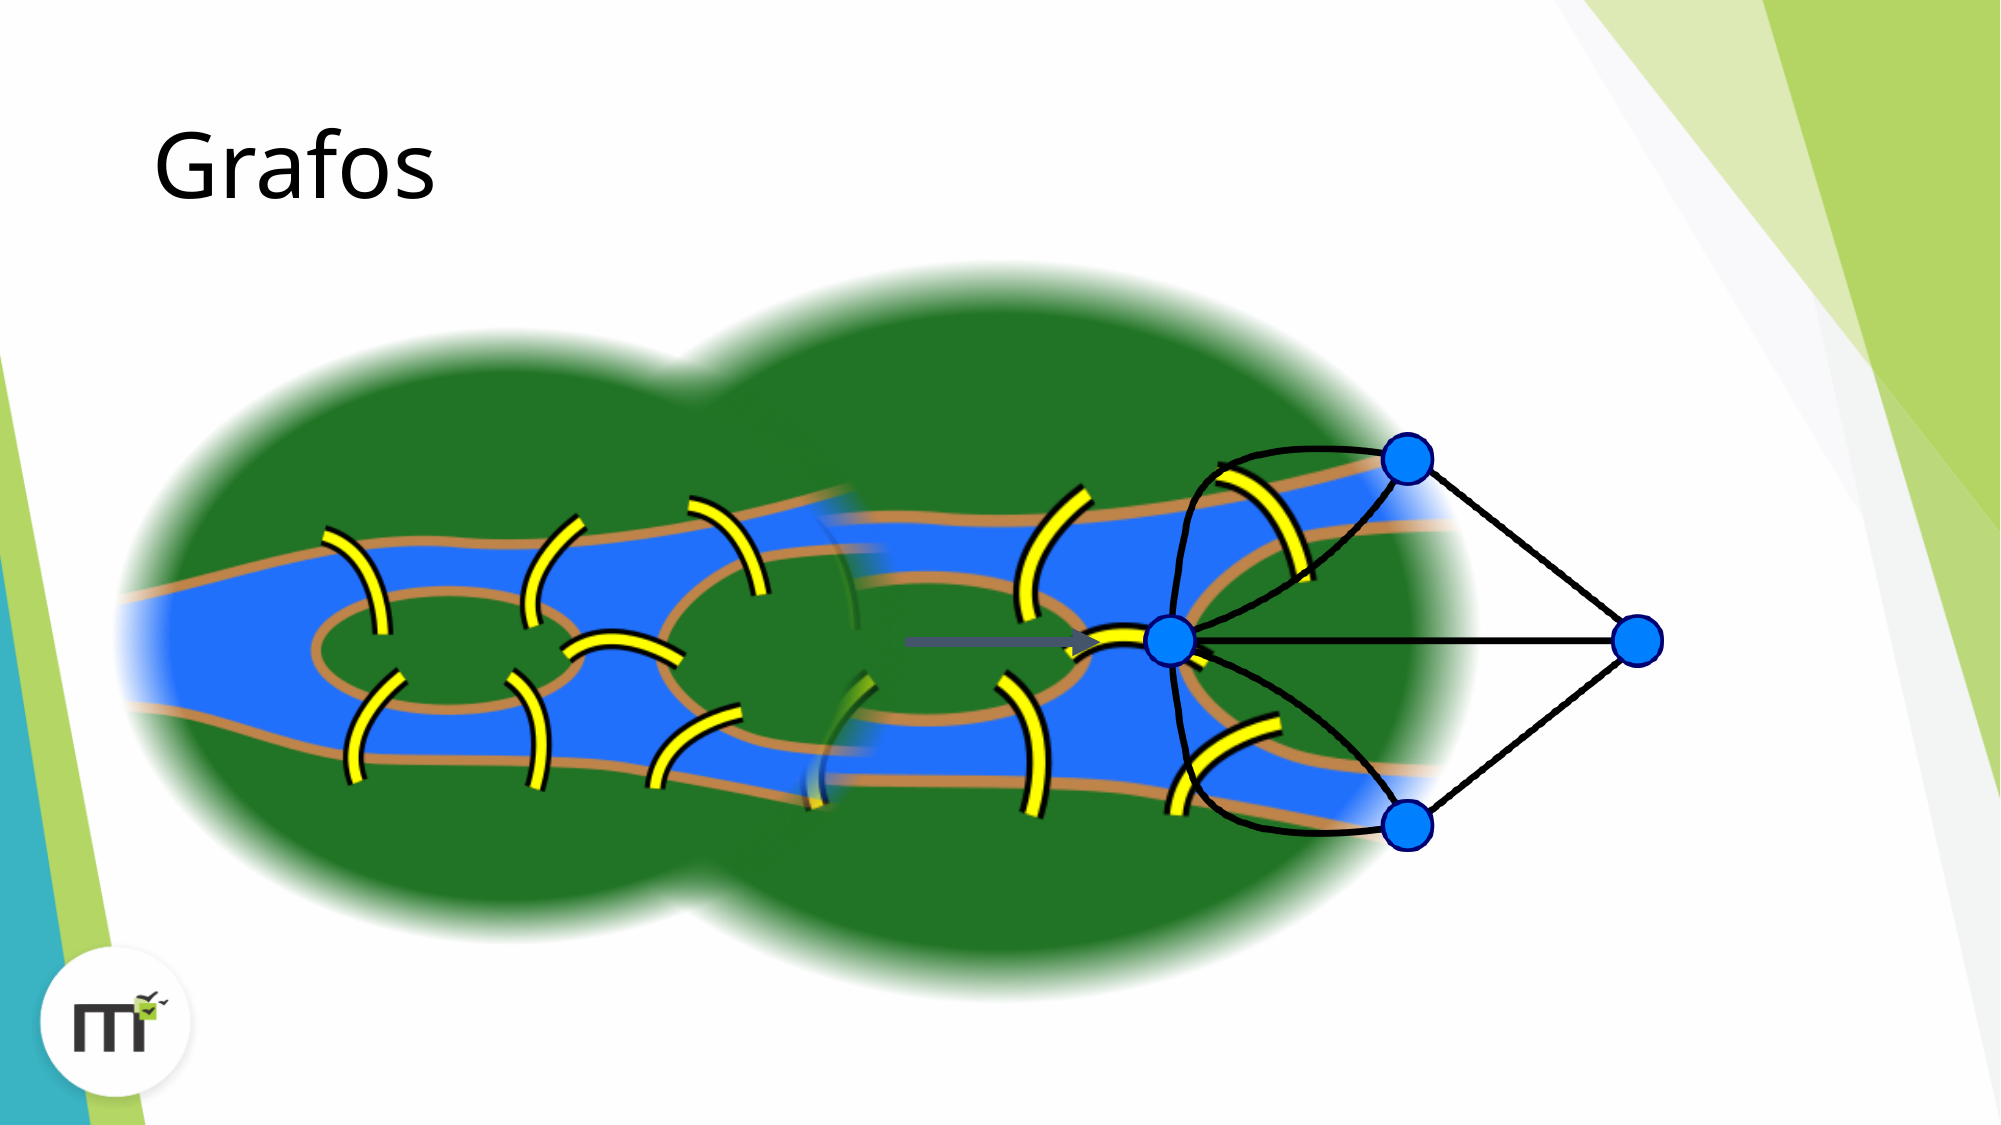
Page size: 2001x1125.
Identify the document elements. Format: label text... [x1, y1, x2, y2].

picture [0, 0, 2001, 1125]
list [19, 298, 959, 1013]
title Grafos [137, 59, 1863, 278]
